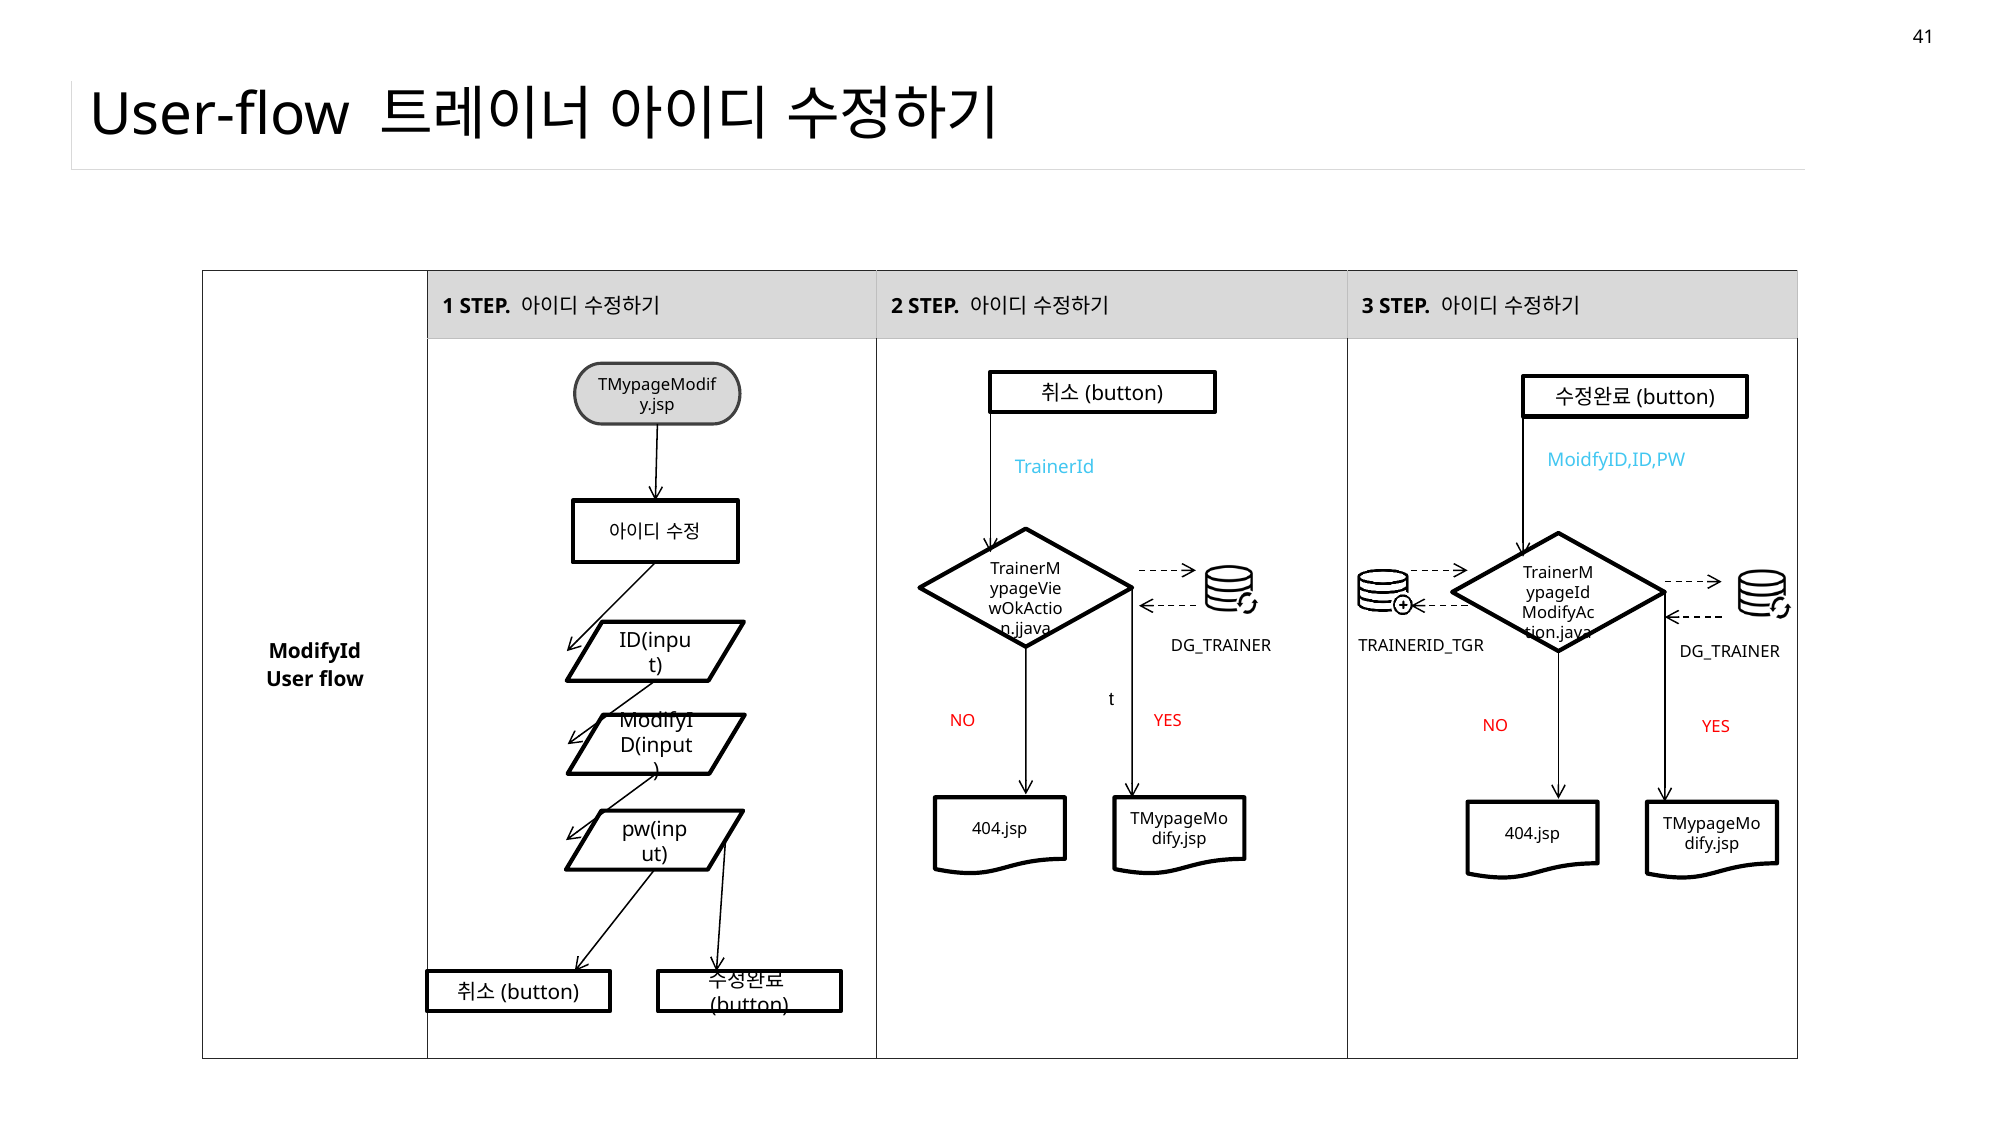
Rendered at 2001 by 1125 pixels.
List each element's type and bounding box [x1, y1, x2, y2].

table_cell [428, 339, 876, 1058]
text_box [1644, 799, 1780, 880]
text_box [917, 526, 1135, 649]
text_box [425, 969, 612, 1013]
title [74, 61, 1949, 162]
text_box [1898, 17, 2000, 58]
text_box [595, 808, 606, 817]
text_box [596, 712, 609, 722]
text_box [655, 900, 787, 911]
text_box [1139, 702, 1319, 738]
text_box [564, 808, 745, 872]
table_header [1348, 271, 1797, 338]
table_cell [1348, 339, 1797, 633]
text_box [1687, 708, 1867, 744]
text_box [565, 712, 747, 776]
table_cell [573, 825, 589, 837]
text_box [1343, 531, 1667, 663]
text_box [1467, 707, 1648, 742]
table_cell [877, 339, 1347, 1058]
table_cell [1348, 635, 1797, 1058]
text_box [910, 446, 1180, 485]
picture [1725, 548, 1798, 639]
text_box [572, 361, 743, 427]
text_box [656, 969, 843, 1013]
text_box [1156, 627, 1336, 663]
table_cell [575, 729, 591, 742]
text_box [564, 619, 746, 683]
text_box [571, 498, 740, 564]
text_box [1465, 799, 1600, 880]
text_box [935, 702, 1115, 738]
text_box [932, 795, 1067, 876]
text_box [1521, 374, 1749, 419]
text_box [988, 370, 1217, 414]
table_header [428, 271, 876, 338]
picture [1354, 566, 1415, 618]
picture [1192, 544, 1265, 634]
table_header [877, 271, 1347, 338]
text_box [1112, 795, 1247, 876]
table_header [203, 271, 427, 1058]
text_box [617, 460, 695, 464]
table_cell [1559, 596, 1664, 696]
text_box [513, 900, 645, 911]
text_box [1442, 440, 1713, 478]
text_box [1664, 633, 1845, 669]
